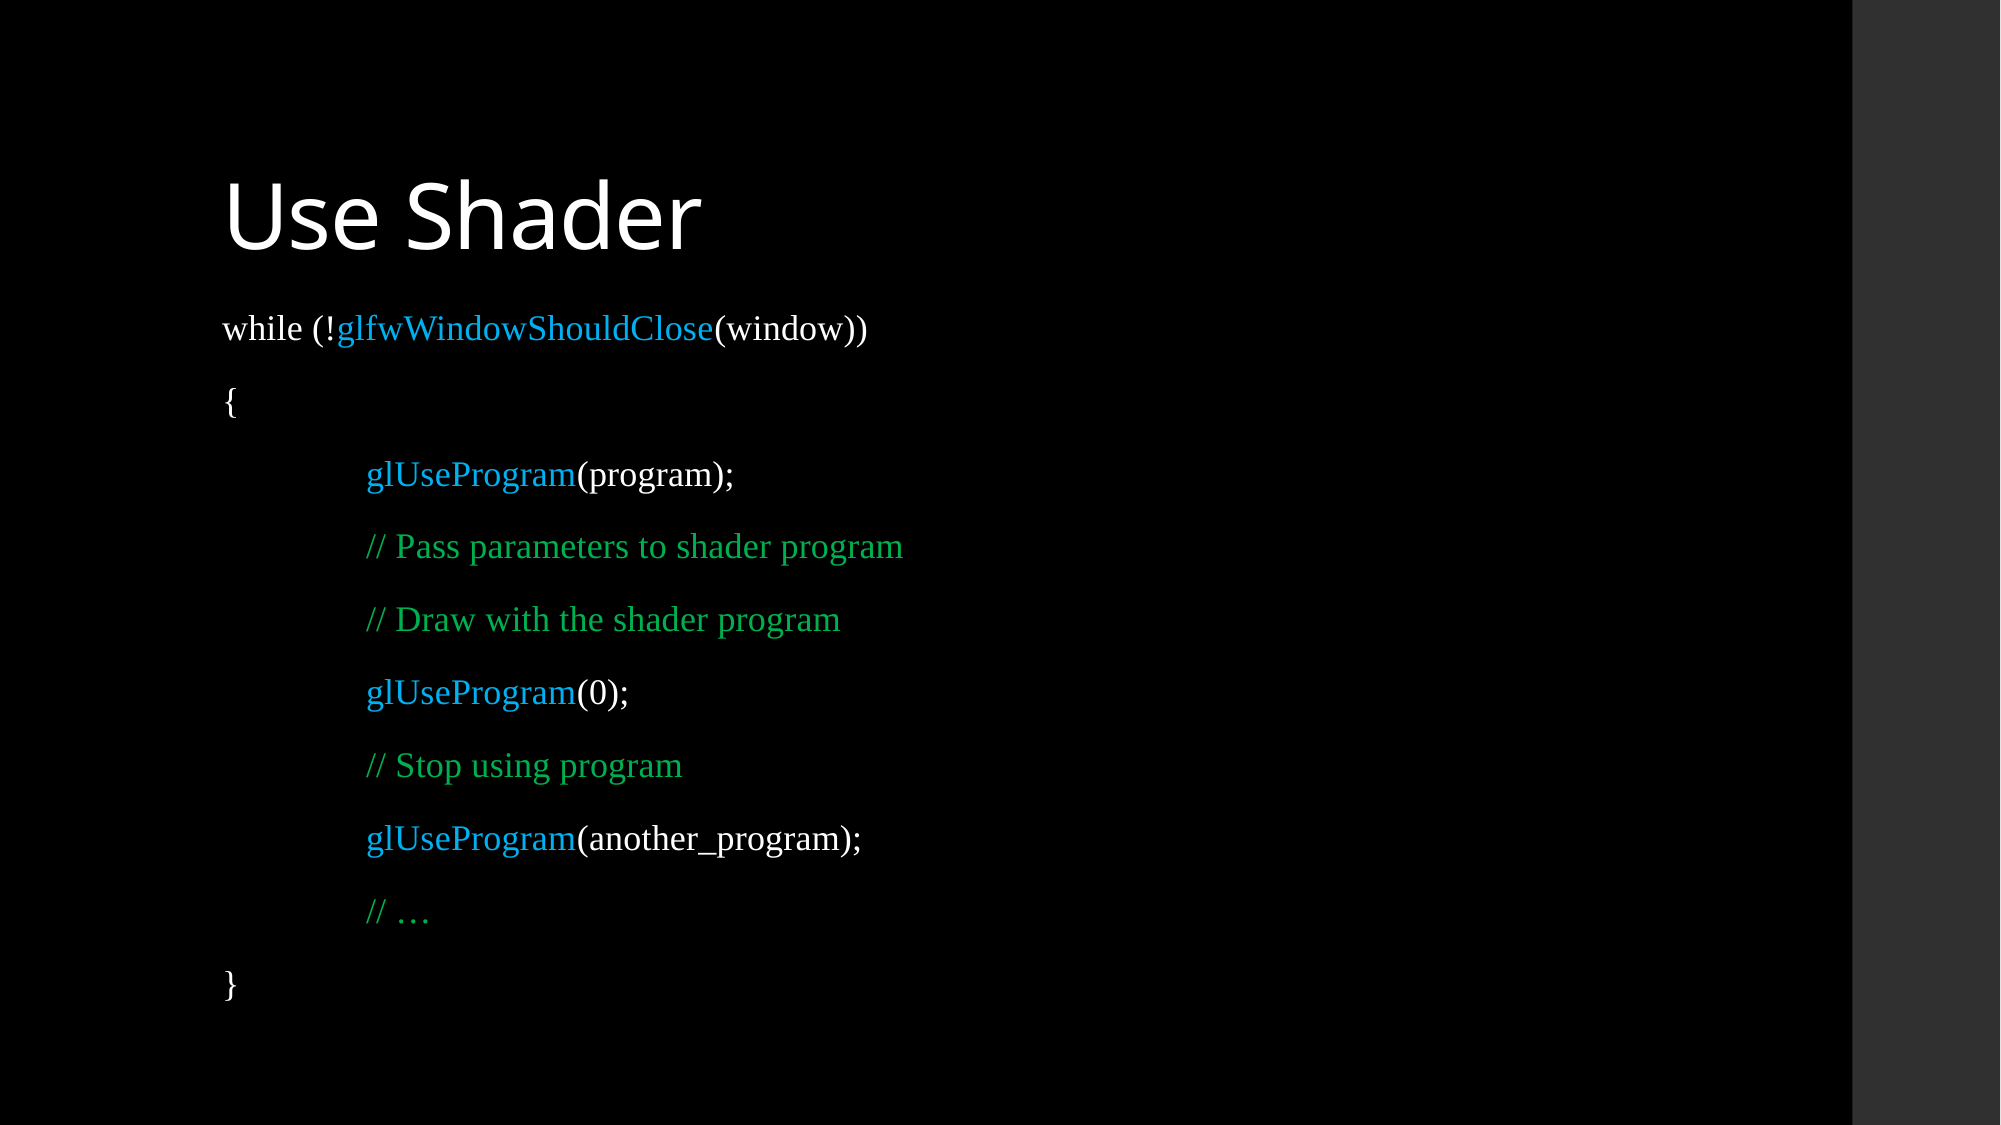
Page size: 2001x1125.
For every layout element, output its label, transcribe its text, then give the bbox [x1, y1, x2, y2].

list while (!glfwWindowShouldClose(window)) { glUseProgram(program); // Pass parameters to shader program // Draw with the shader program glUseProgram(0); // Stop using program glUseProgram(another_program); // … } [206, 299, 1617, 1014]
title Use Shader [206, 60, 1797, 278]
